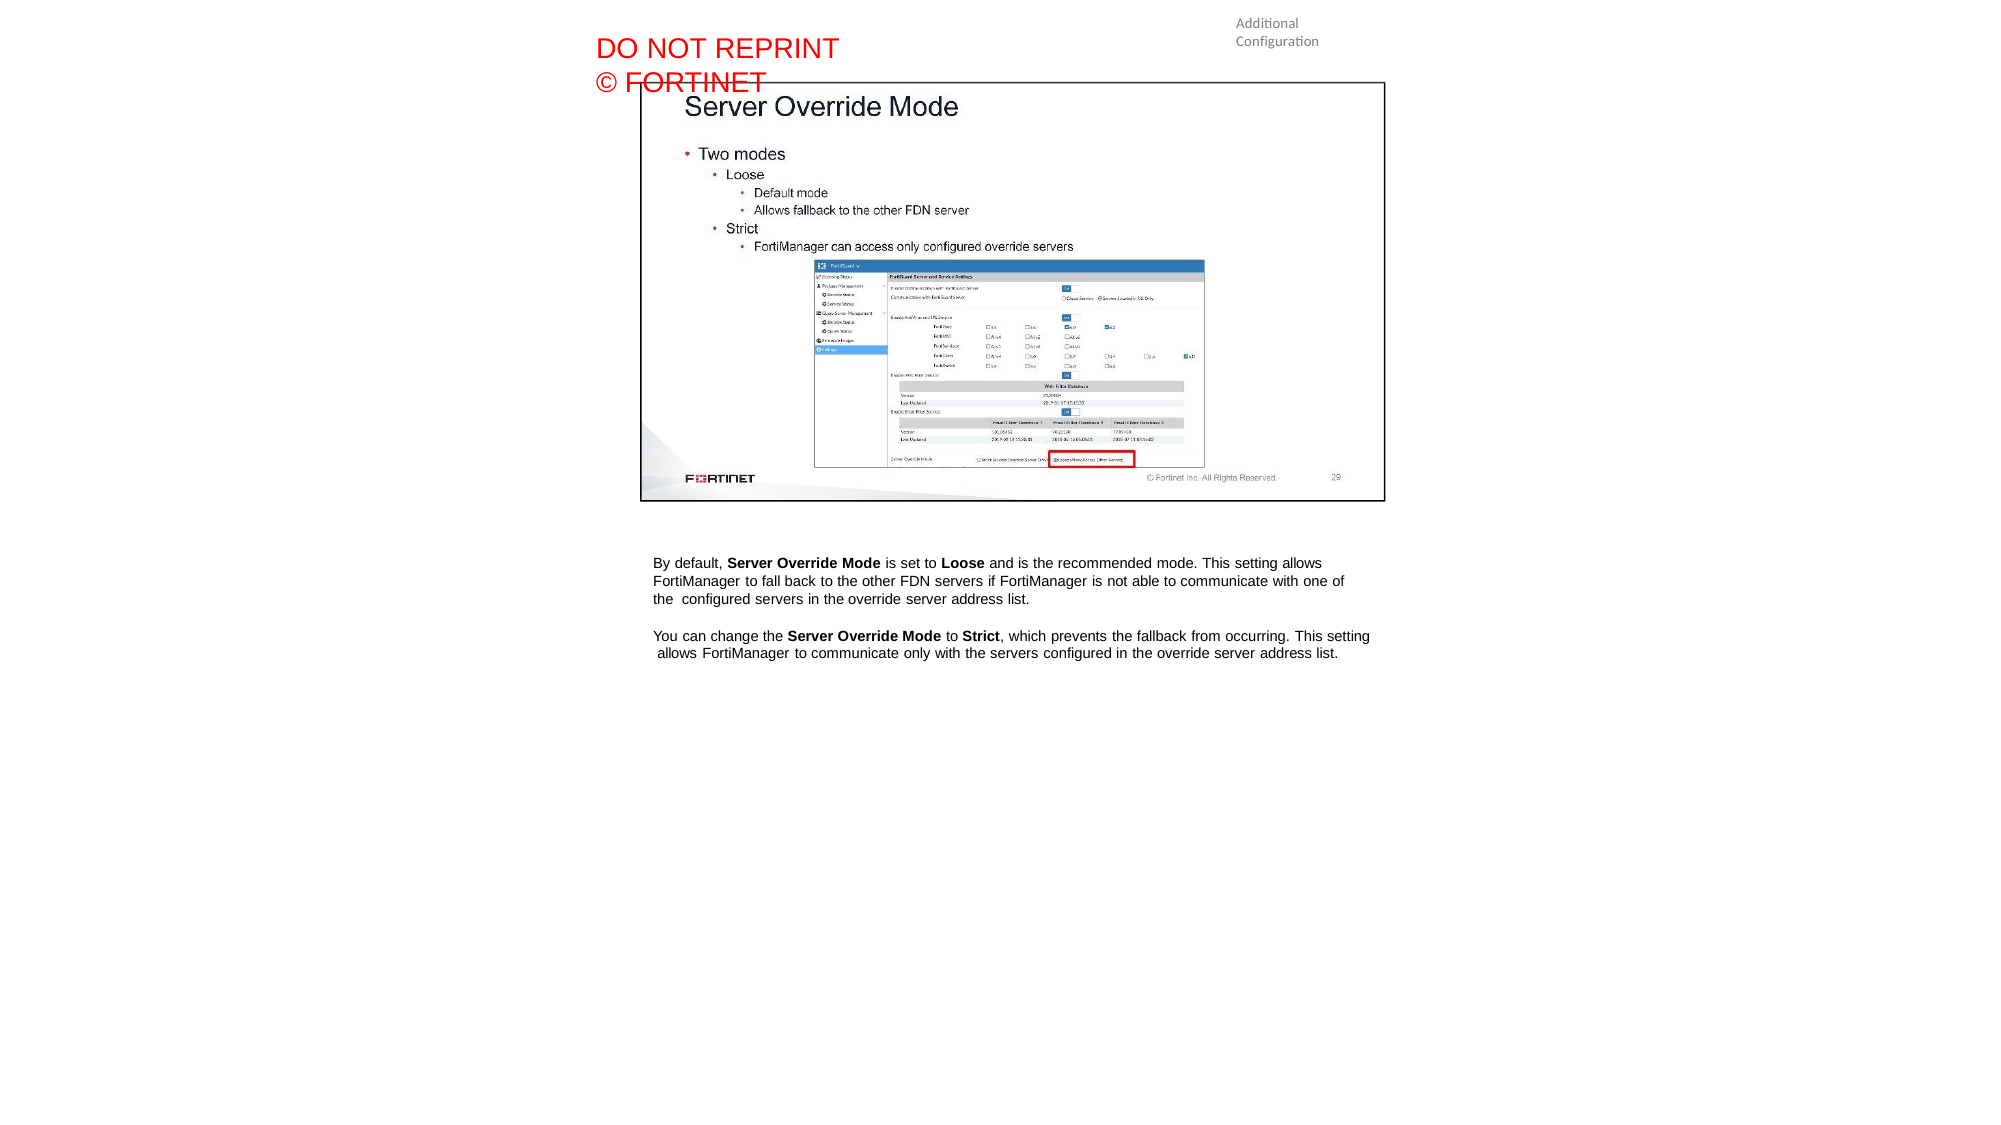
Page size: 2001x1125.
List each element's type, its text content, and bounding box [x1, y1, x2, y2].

text_box By default, Server Override Mode is set to Loose and is the recommended mode. This setting allows FortiManager to fall back to the other FDN servers if FortiManager is not able to communicate with one of the configured servers in the override server address list. You can change the Server Override Mode to Strict, which prevents the fallback from occurring. This setting allows FortiManager to communicate only with the servers configured in the override server address list. [651, 552, 1372, 662]
text_box Additional Configuration [1234, 11, 1386, 49]
text_box DO NOT REPRINT © FORTINET [594, 28, 841, 98]
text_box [640, 81, 1386, 502]
